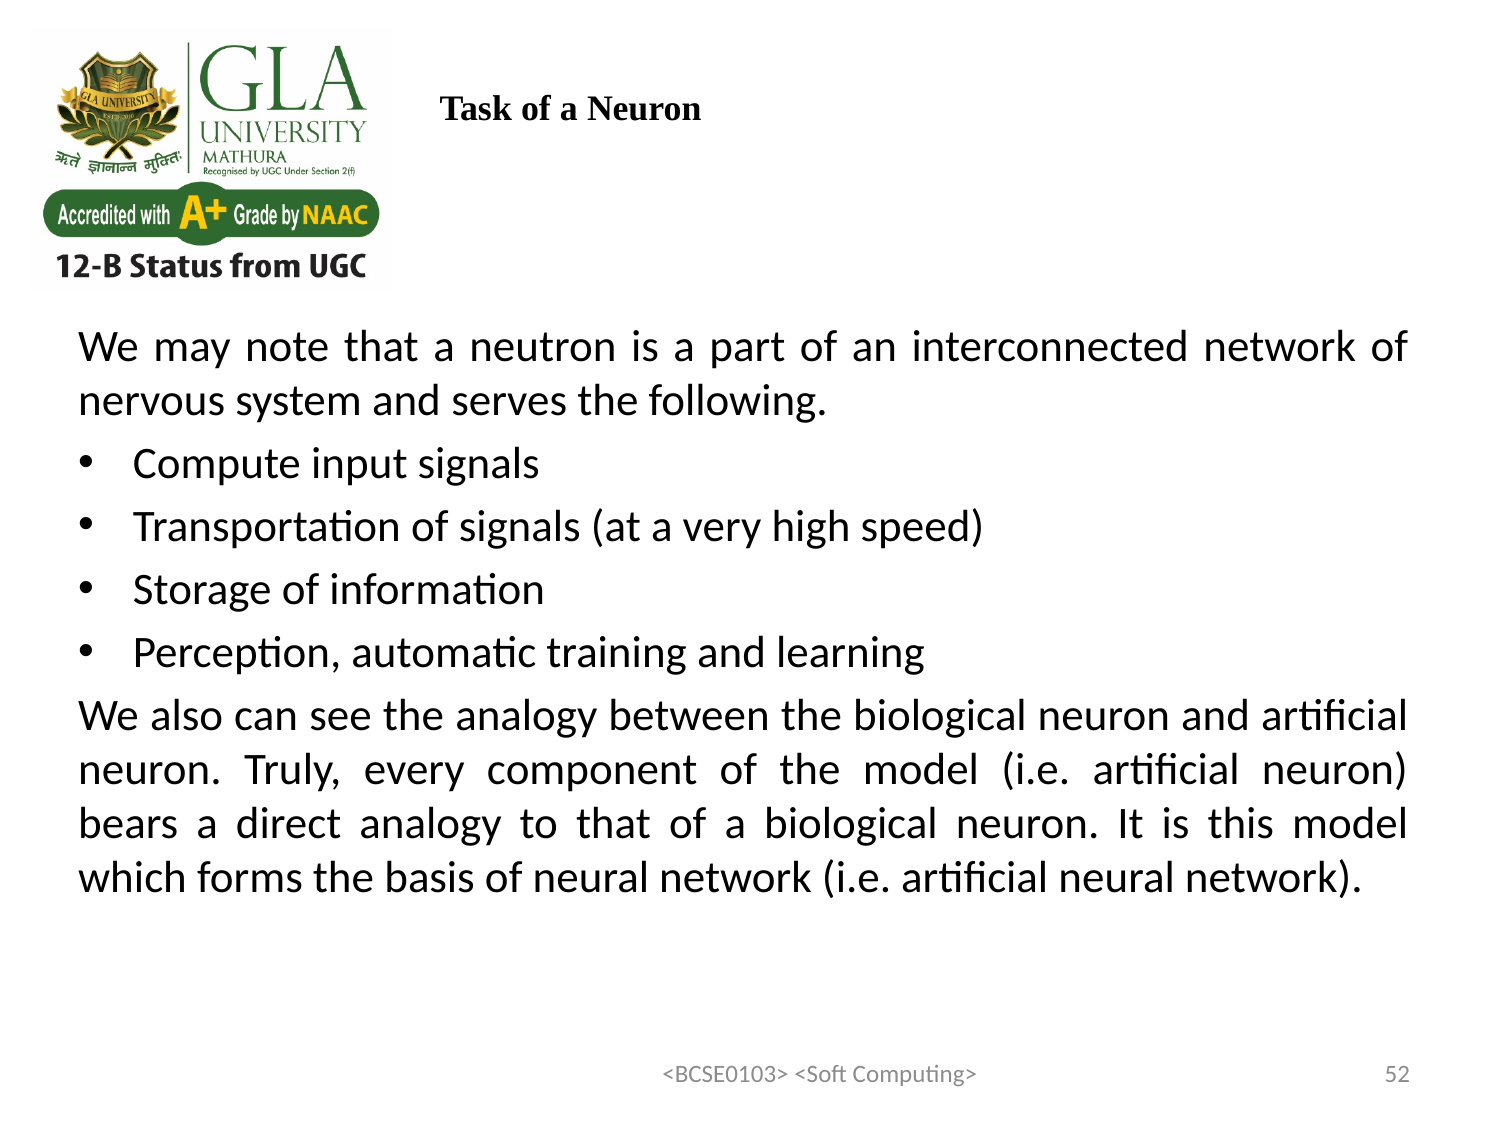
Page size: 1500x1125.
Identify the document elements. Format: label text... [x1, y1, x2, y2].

slide_number 52 [1074, 1042, 1425, 1103]
footer <BCSE0103> <Soft Computing> [512, 1042, 1074, 1103]
picture [29, 28, 393, 291]
list We may note that a neutron is a part of an interconnected network of nervous system and serves the following. Compute input signals Transportation of signals (at a very high speed) Storage of information Perception, automatic training and learning We also can see the analogy between the biological neuron and artificial neuron. Truly, every component of the model (i.e. artificial neuron) bears a direct analogy to that of a biological neuron. It is this model which forms the basis of neural network (i.e. artificial neural network). [63, 183, 1425, 965]
title Task of a Neuron [396, 76, 1414, 183]
